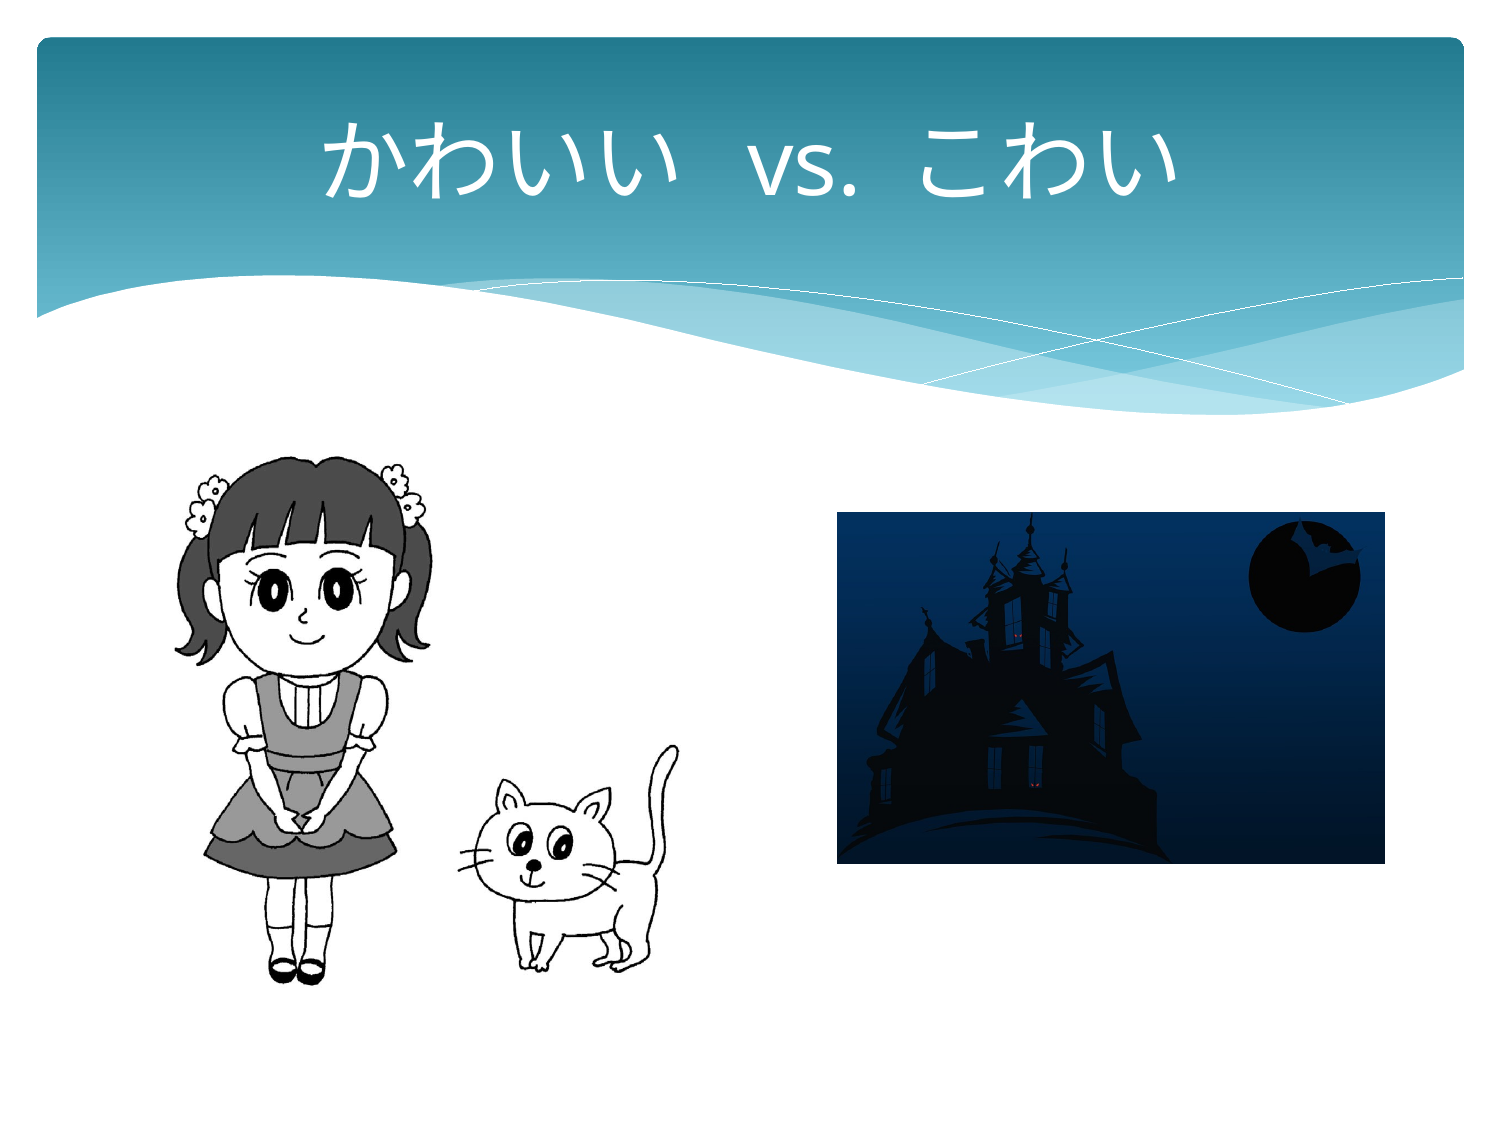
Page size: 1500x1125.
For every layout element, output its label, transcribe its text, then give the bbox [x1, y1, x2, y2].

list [146, 439, 702, 1006]
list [837, 512, 1385, 865]
title かわいい vs. こわい [75, 55, 1425, 261]
